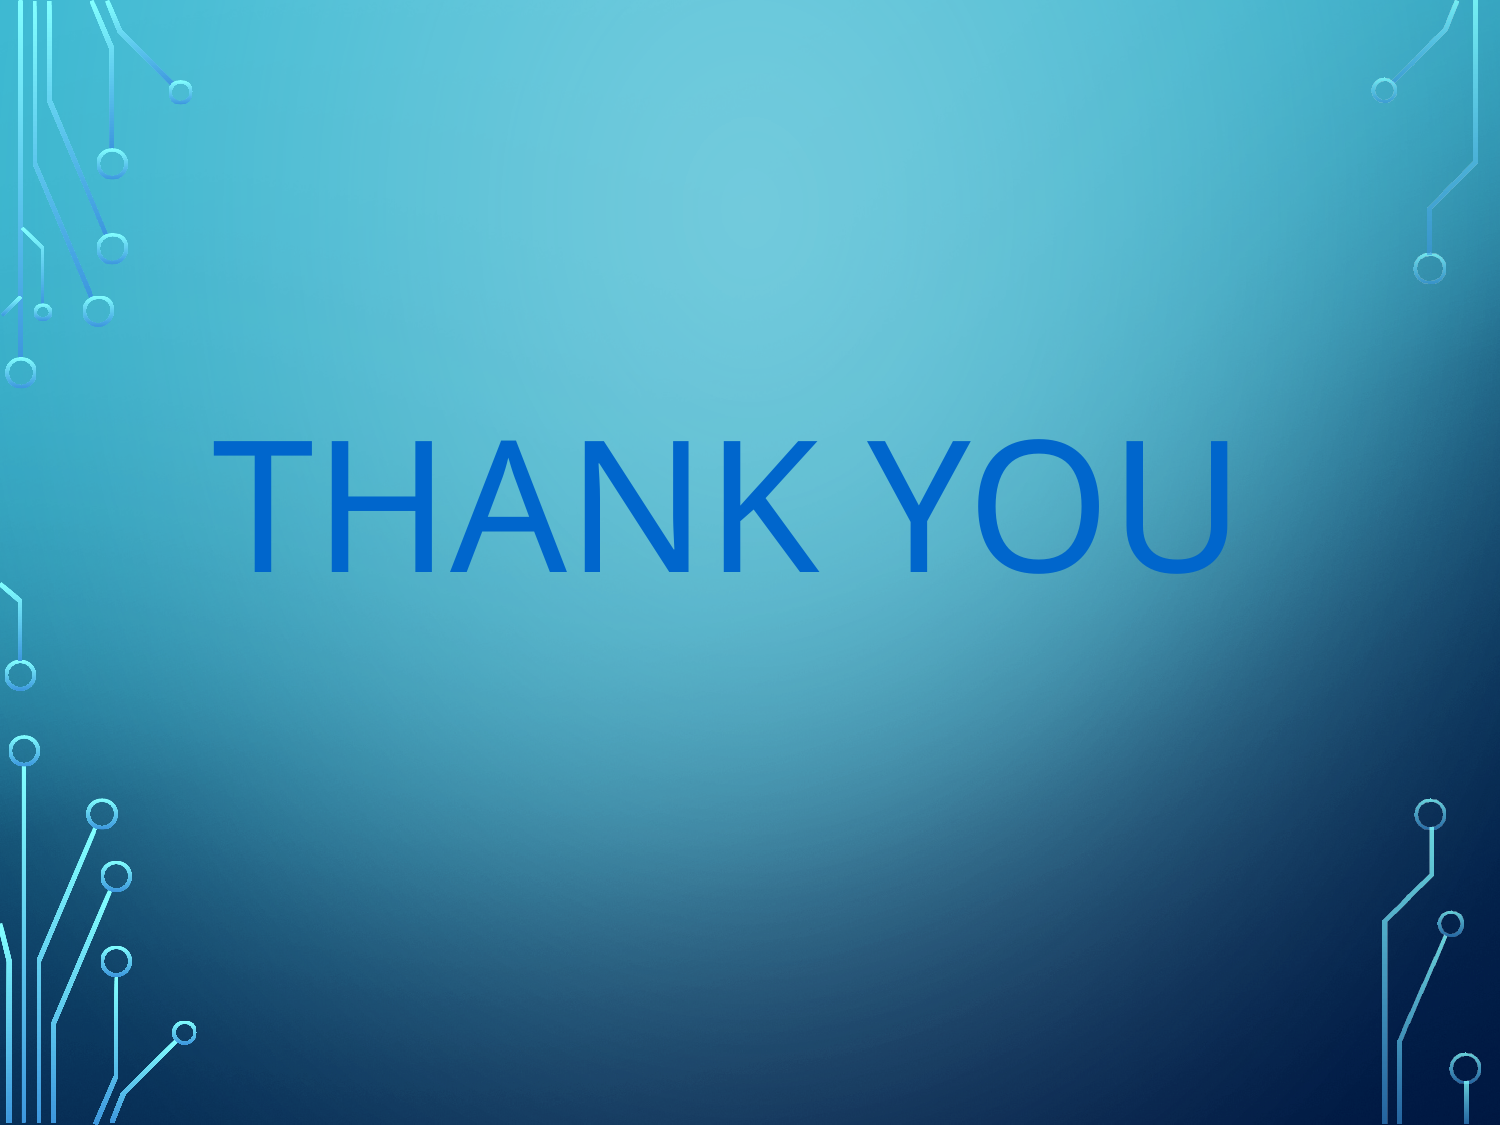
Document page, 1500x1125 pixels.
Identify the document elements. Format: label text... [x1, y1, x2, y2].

title Thank You [119, 391, 1339, 634]
